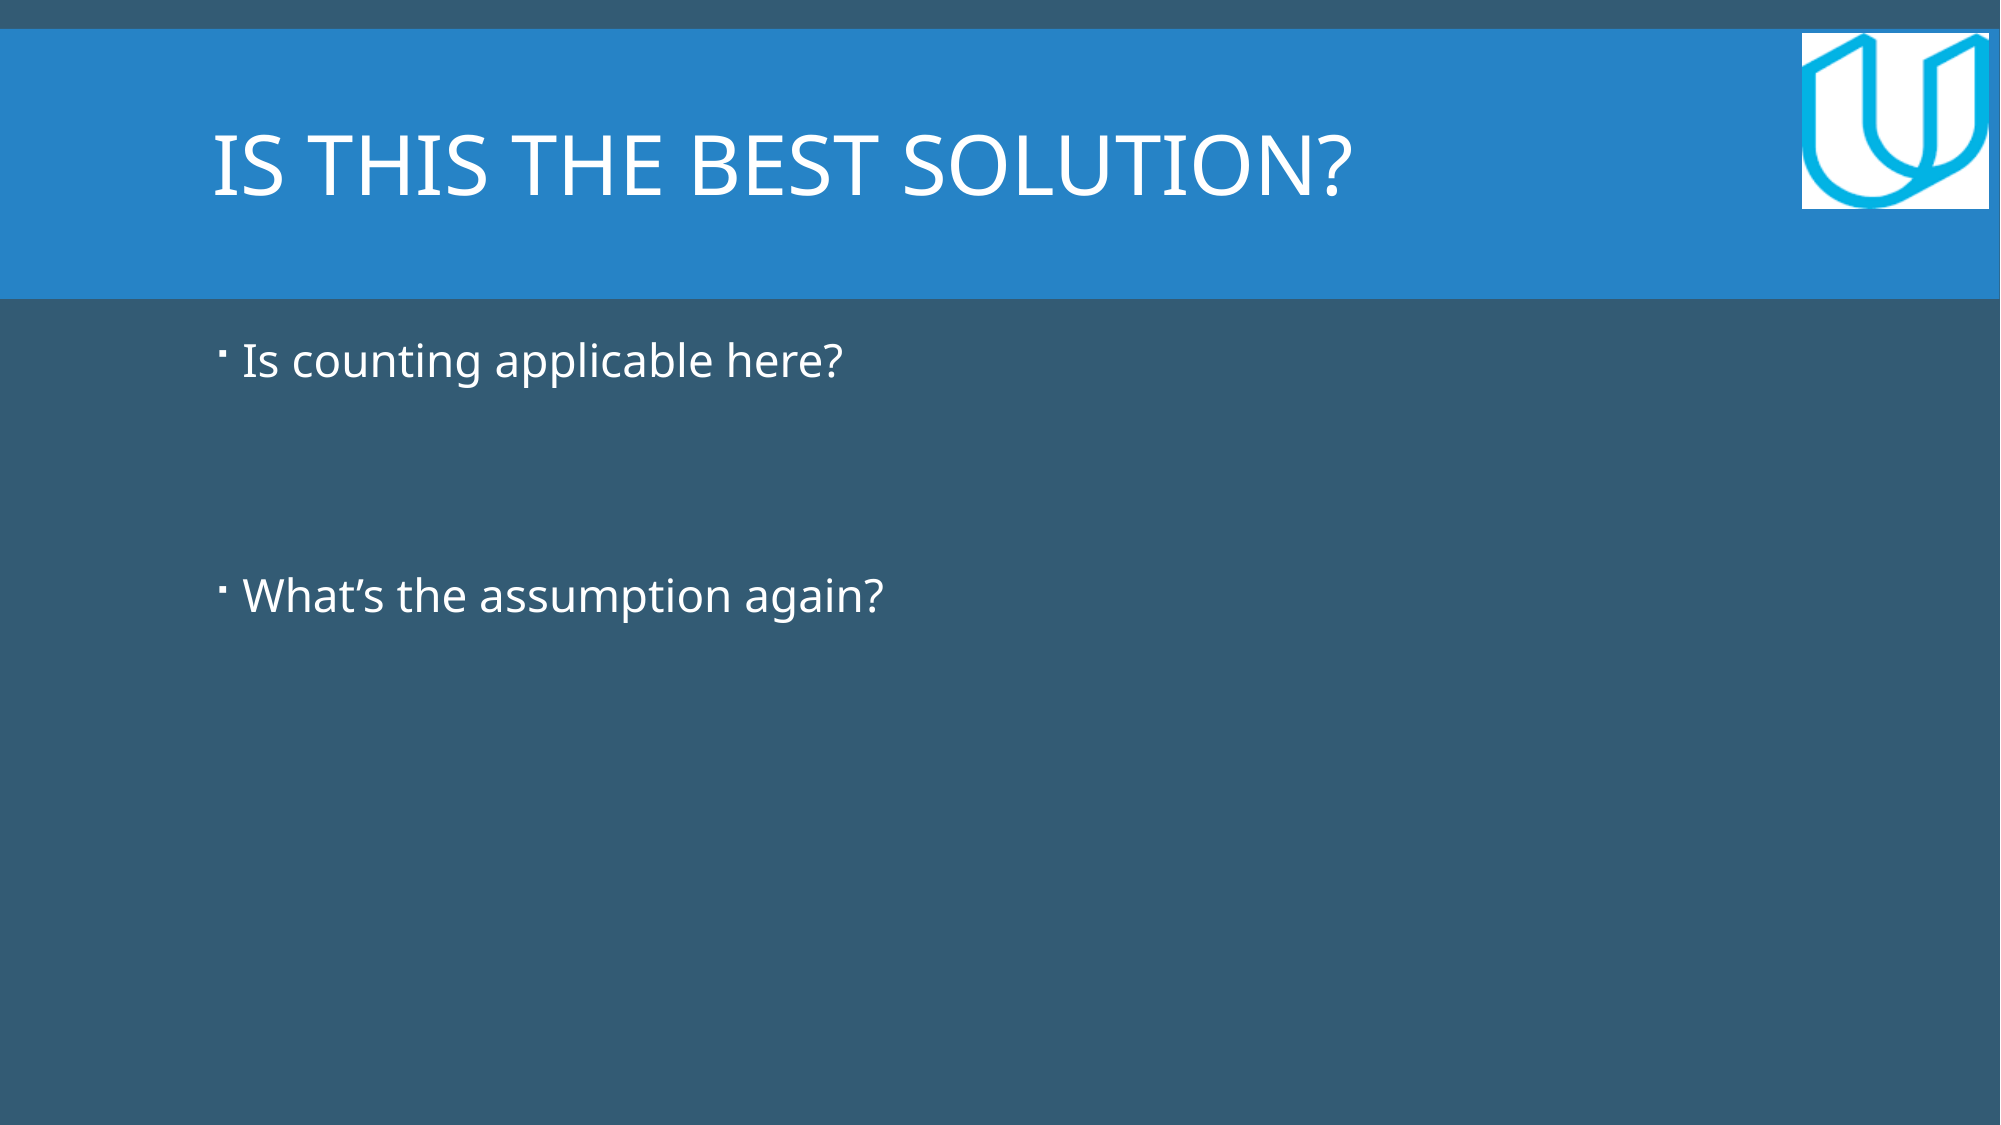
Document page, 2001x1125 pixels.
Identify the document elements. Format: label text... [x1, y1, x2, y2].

title IS THIS THE BEST SOLUTION? [197, 46, 1803, 295]
picture [1803, 159, 1866, 209]
picture [1933, 47, 1974, 167]
picture [1802, 33, 1989, 167]
picture [1876, 124, 1989, 209]
picture [1816, 47, 1912, 197]
list Is counting applicable here? What’s the assumption again? [197, 329, 1803, 1020]
